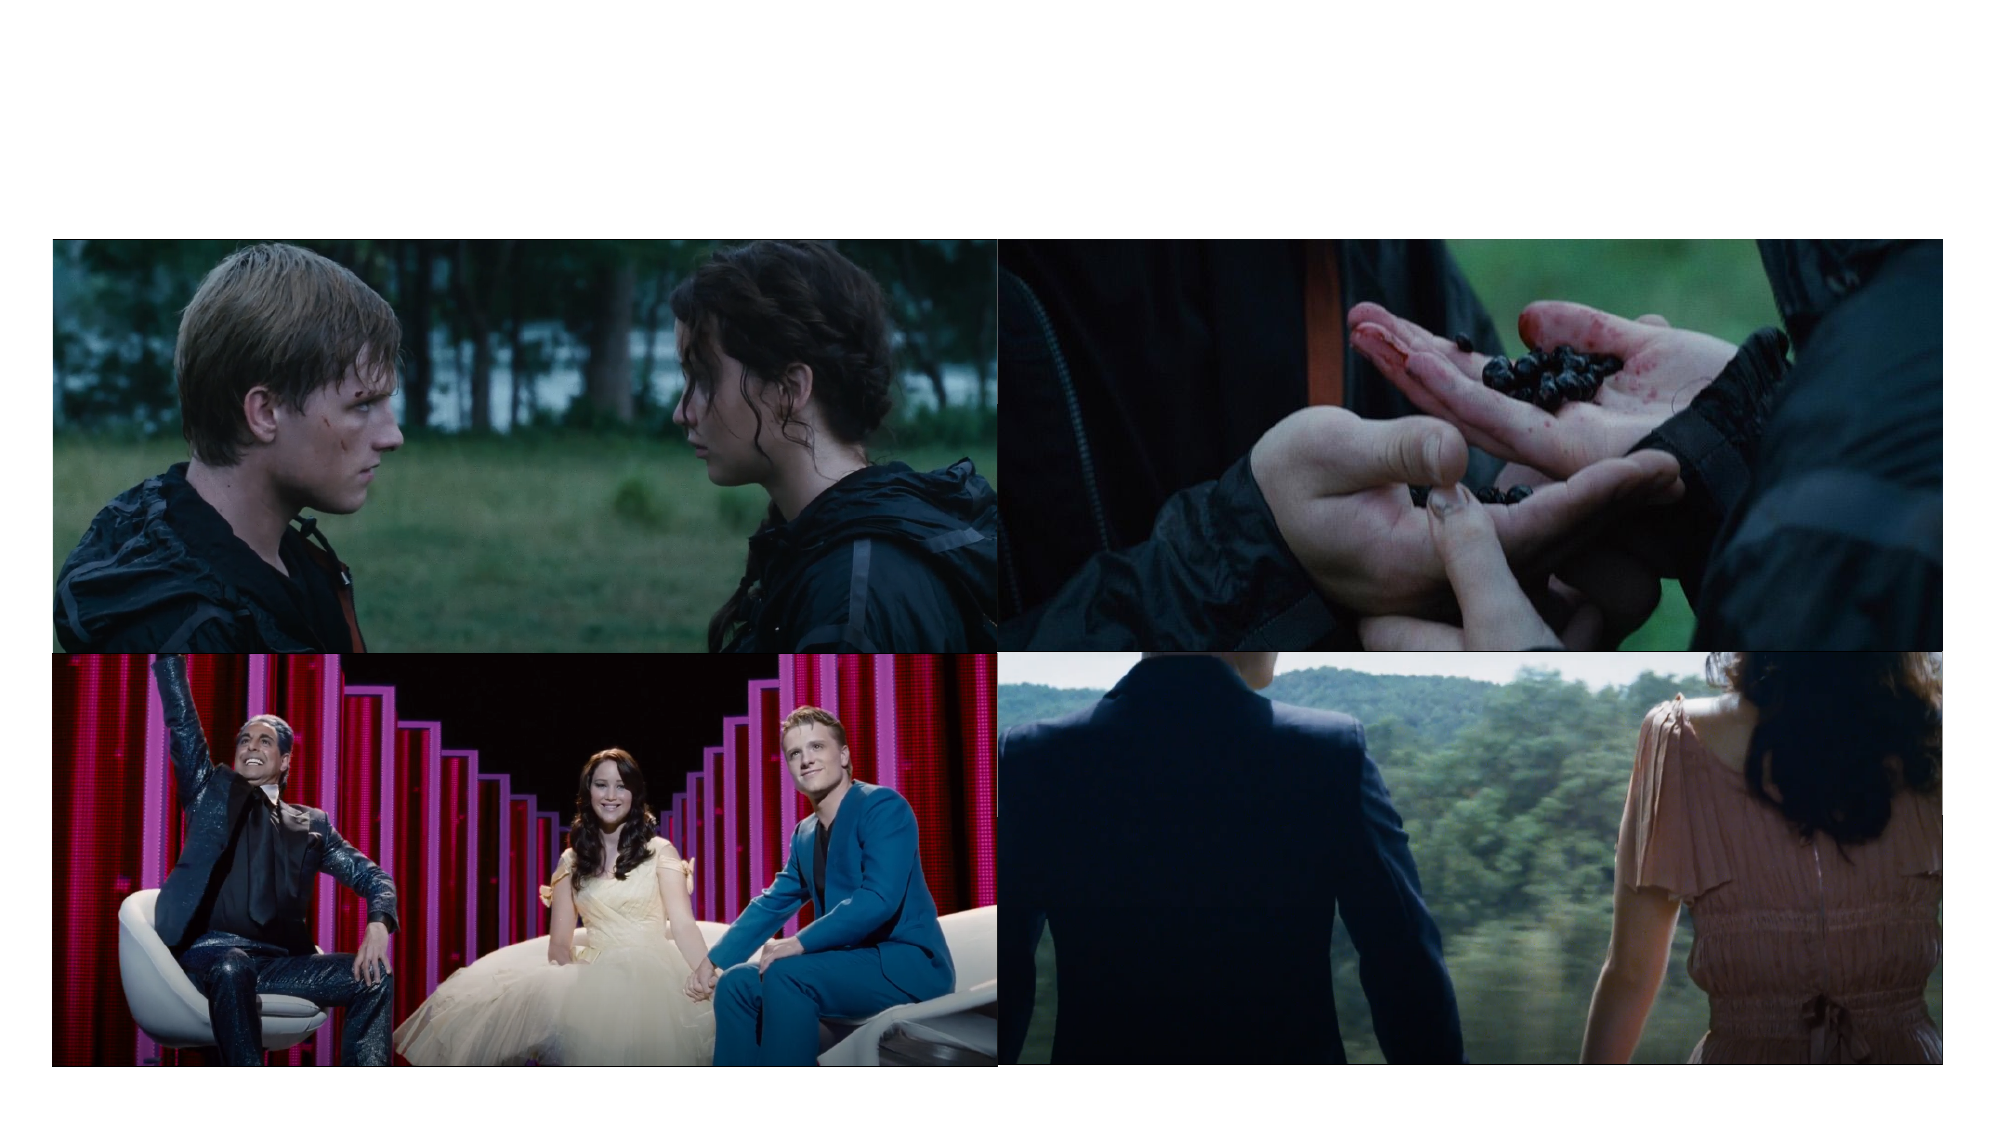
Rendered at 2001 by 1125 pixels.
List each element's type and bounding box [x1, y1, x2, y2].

picture [52, 239, 1943, 1067]
